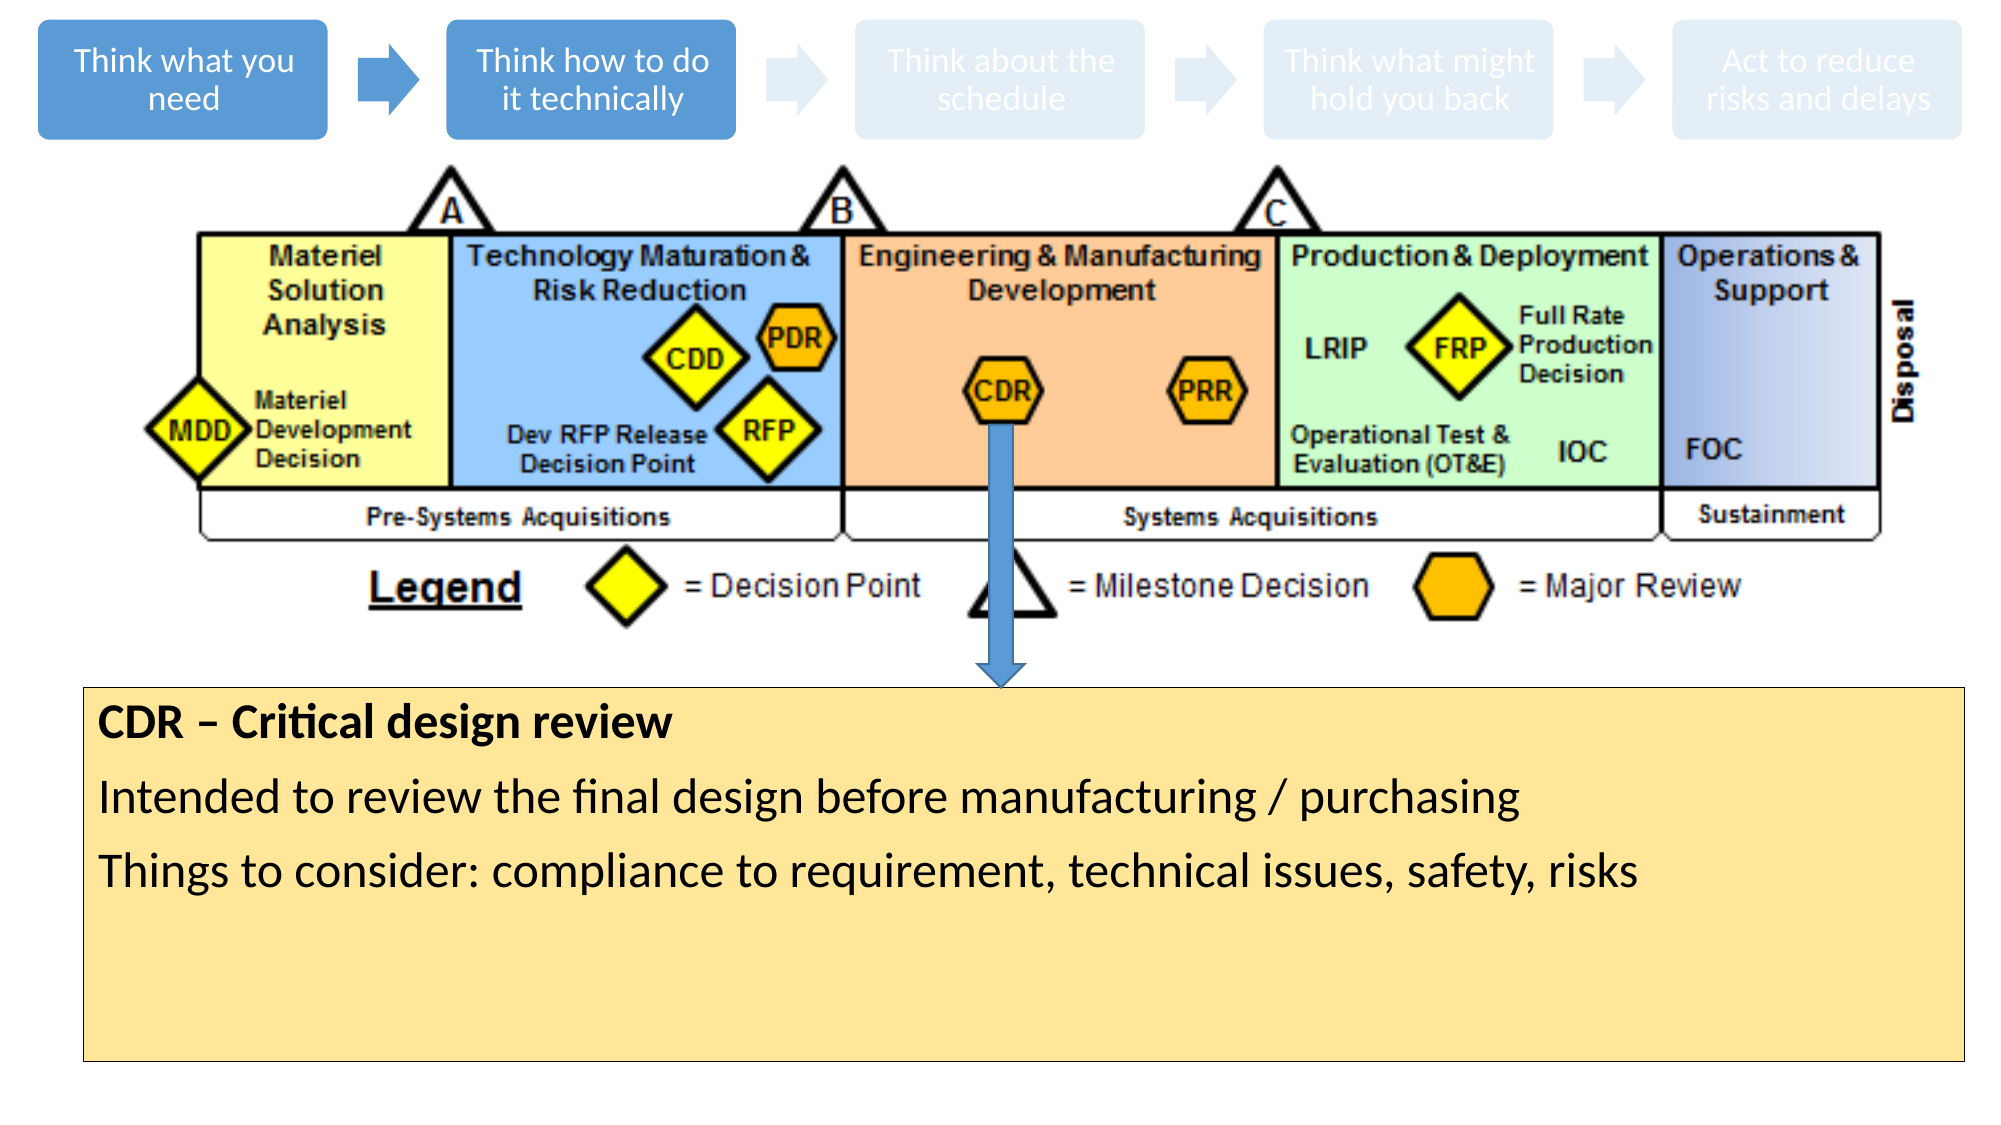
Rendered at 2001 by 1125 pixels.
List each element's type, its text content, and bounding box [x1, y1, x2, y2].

subtitle CDR – Critical design review Intended to review the final design before manufacturing / purchasing Things to consider: compliance to requirement, technical issues, safety, risks [83, 687, 1965, 1062]
text_box [974, 635, 1028, 690]
picture [131, 158, 1930, 635]
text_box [35, 18, 1965, 141]
